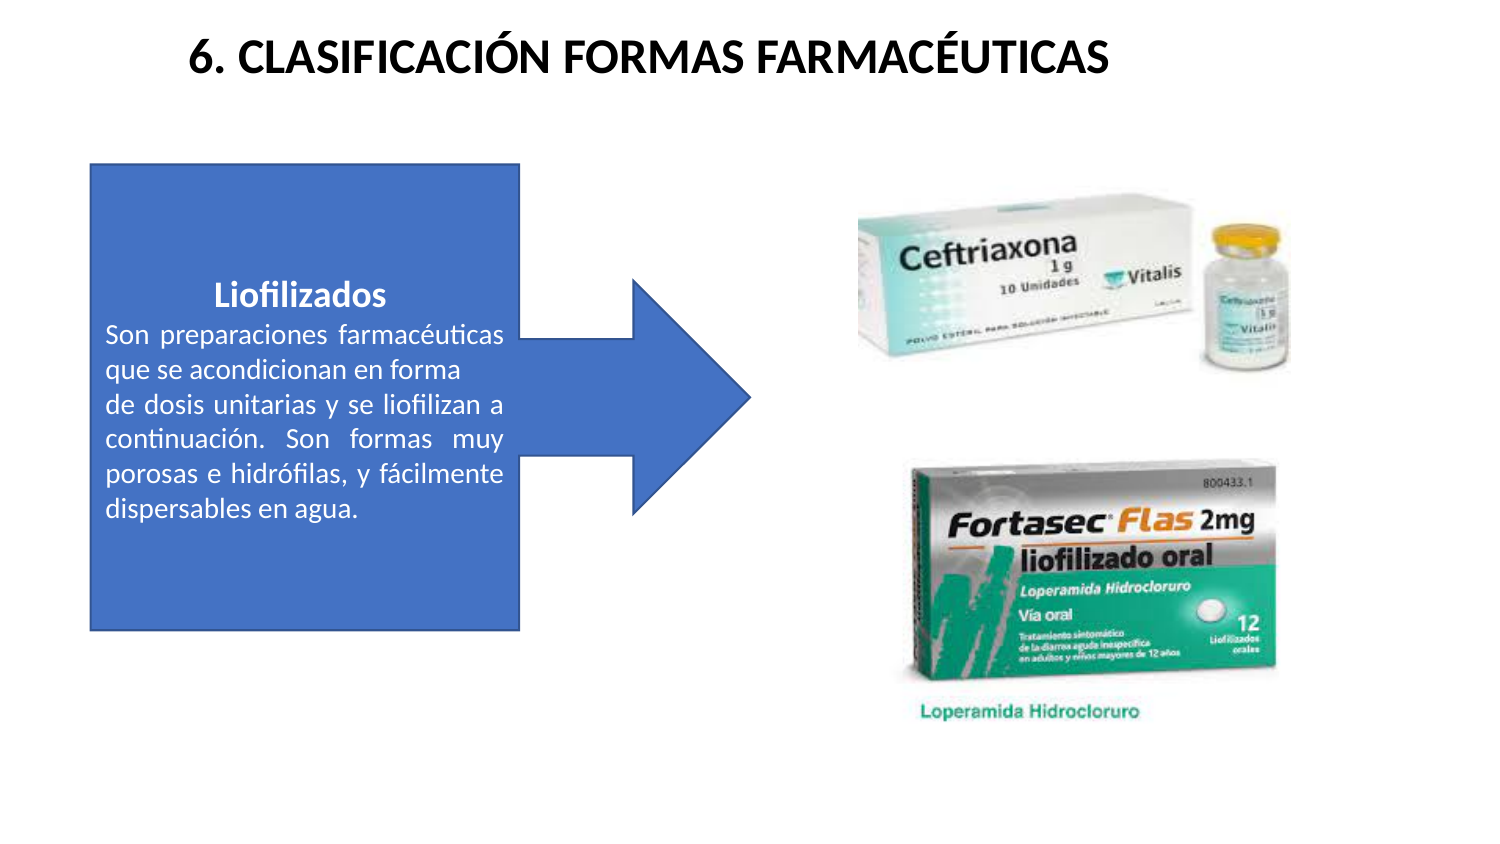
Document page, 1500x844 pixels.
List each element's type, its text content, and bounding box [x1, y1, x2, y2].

picture [858, 136, 1291, 398]
text_box Liofilizados Son preparaciones farmacéuticas que se acondicionan en forma de dosis unitarias y se liofilizan a continuación. Son formas muy porosas e hidrófilas, y fácilmente dispersables en agua. [89, 163, 752, 632]
picture [878, 446, 1306, 734]
text_box 6. CLASIFICACIÓN FORMAS FARMACÉUTICAS [55, 16, 1244, 92]
